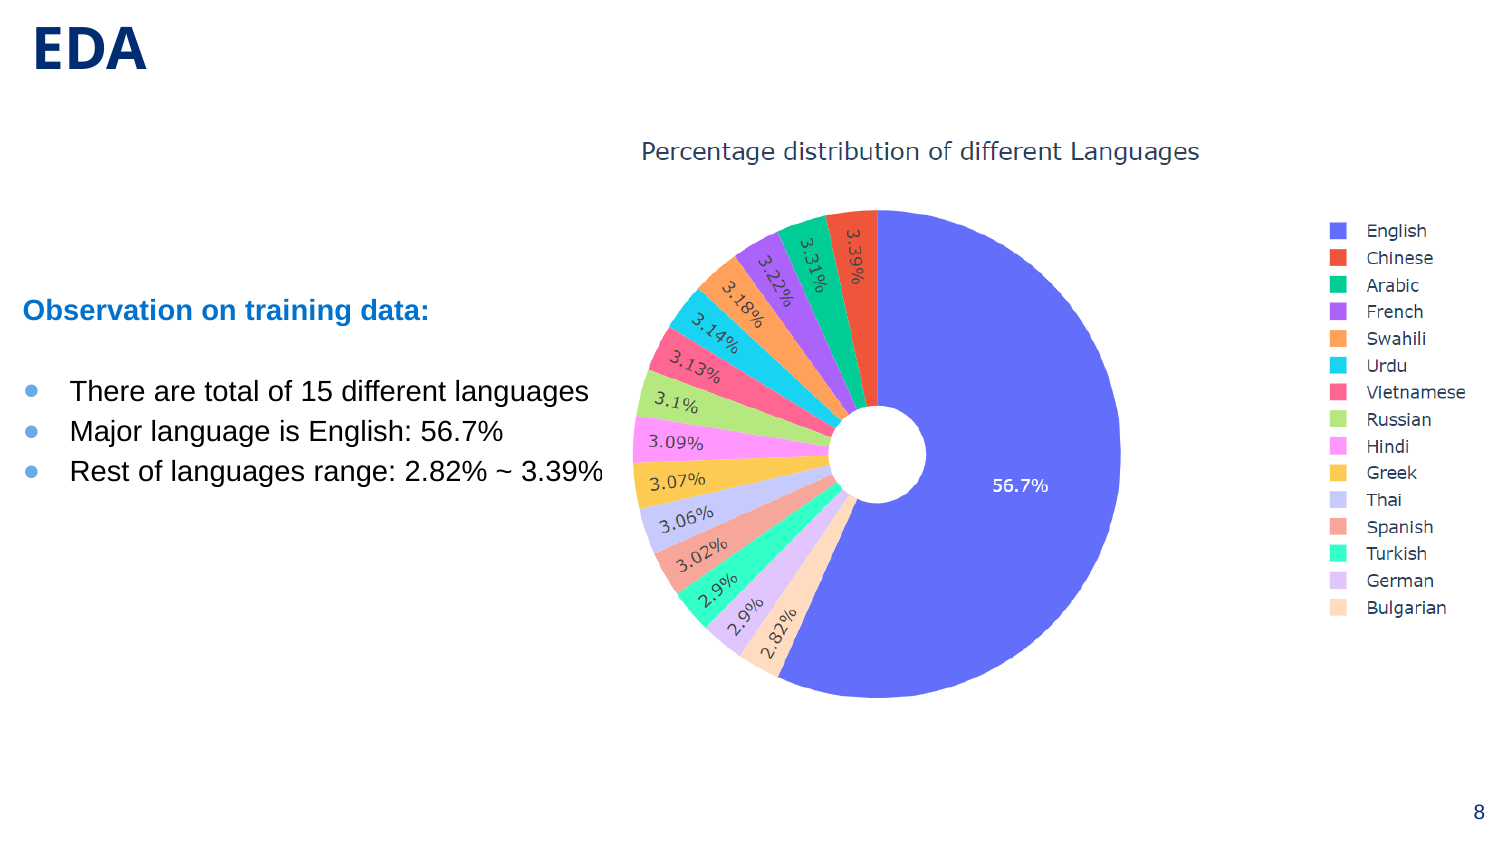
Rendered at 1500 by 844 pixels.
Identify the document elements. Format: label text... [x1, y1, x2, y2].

picture [602, 109, 1493, 716]
list Observation on training data: There are total of 15 different languages Major language is English: 56.7% Rest of languages range: 2.82% ~ 3.39% [7, 270, 773, 735]
slide_number ‹#› [1410, 779, 1500, 844]
title EDA [16, 4, 1487, 99]
